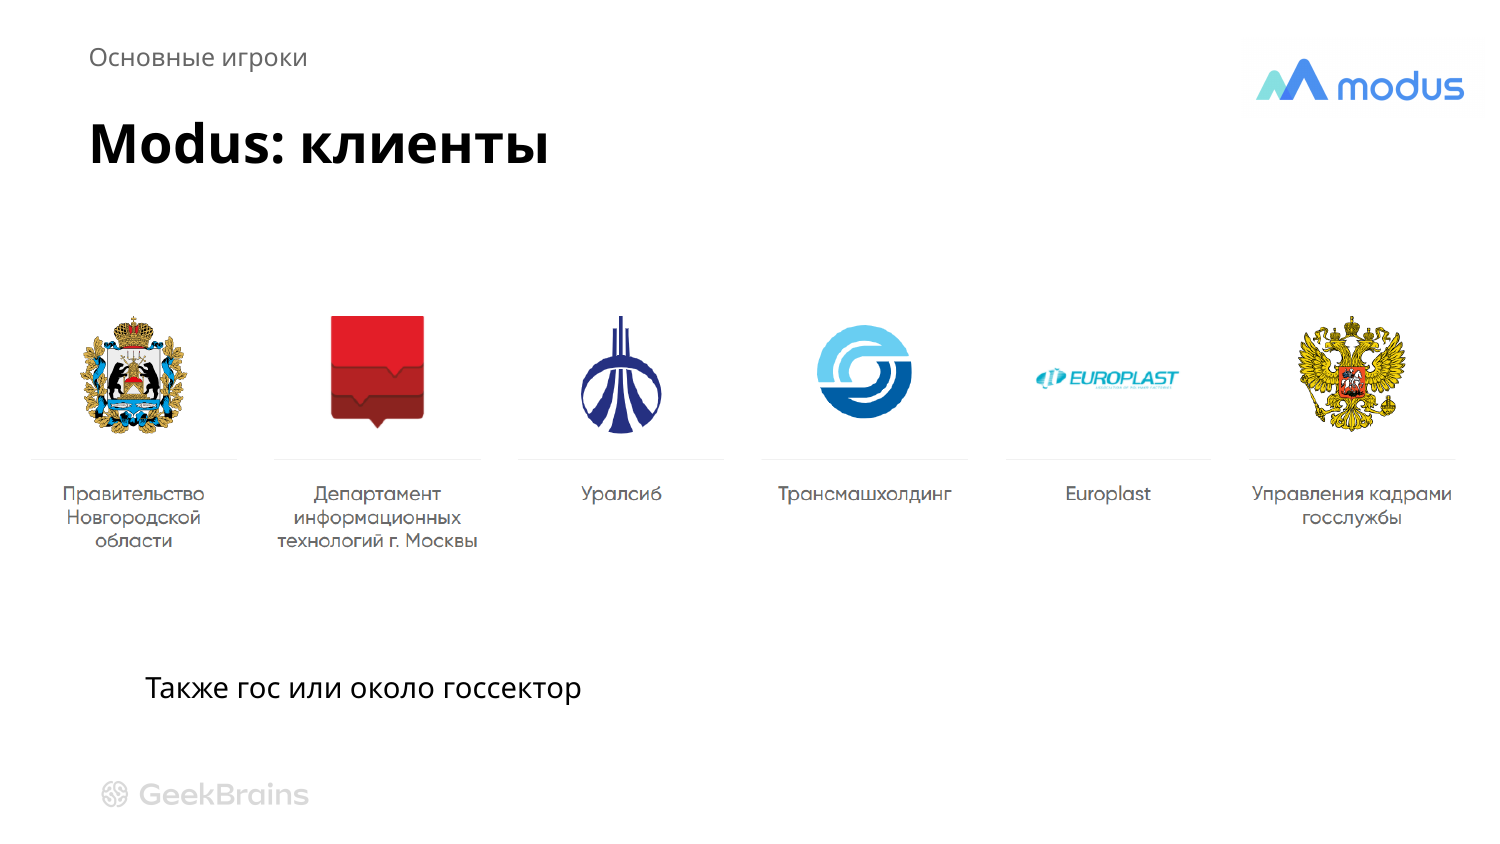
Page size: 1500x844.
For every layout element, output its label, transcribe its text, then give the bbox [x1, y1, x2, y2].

picture [4, 277, 1500, 591]
title Modus: клиенты [88, 118, 1412, 260]
subtitle Основные игроки [88, 24, 1412, 84]
text_box Также гос или около госсектор [70, 639, 1394, 704]
picture [88, 767, 322, 822]
picture [1241, 36, 1485, 119]
